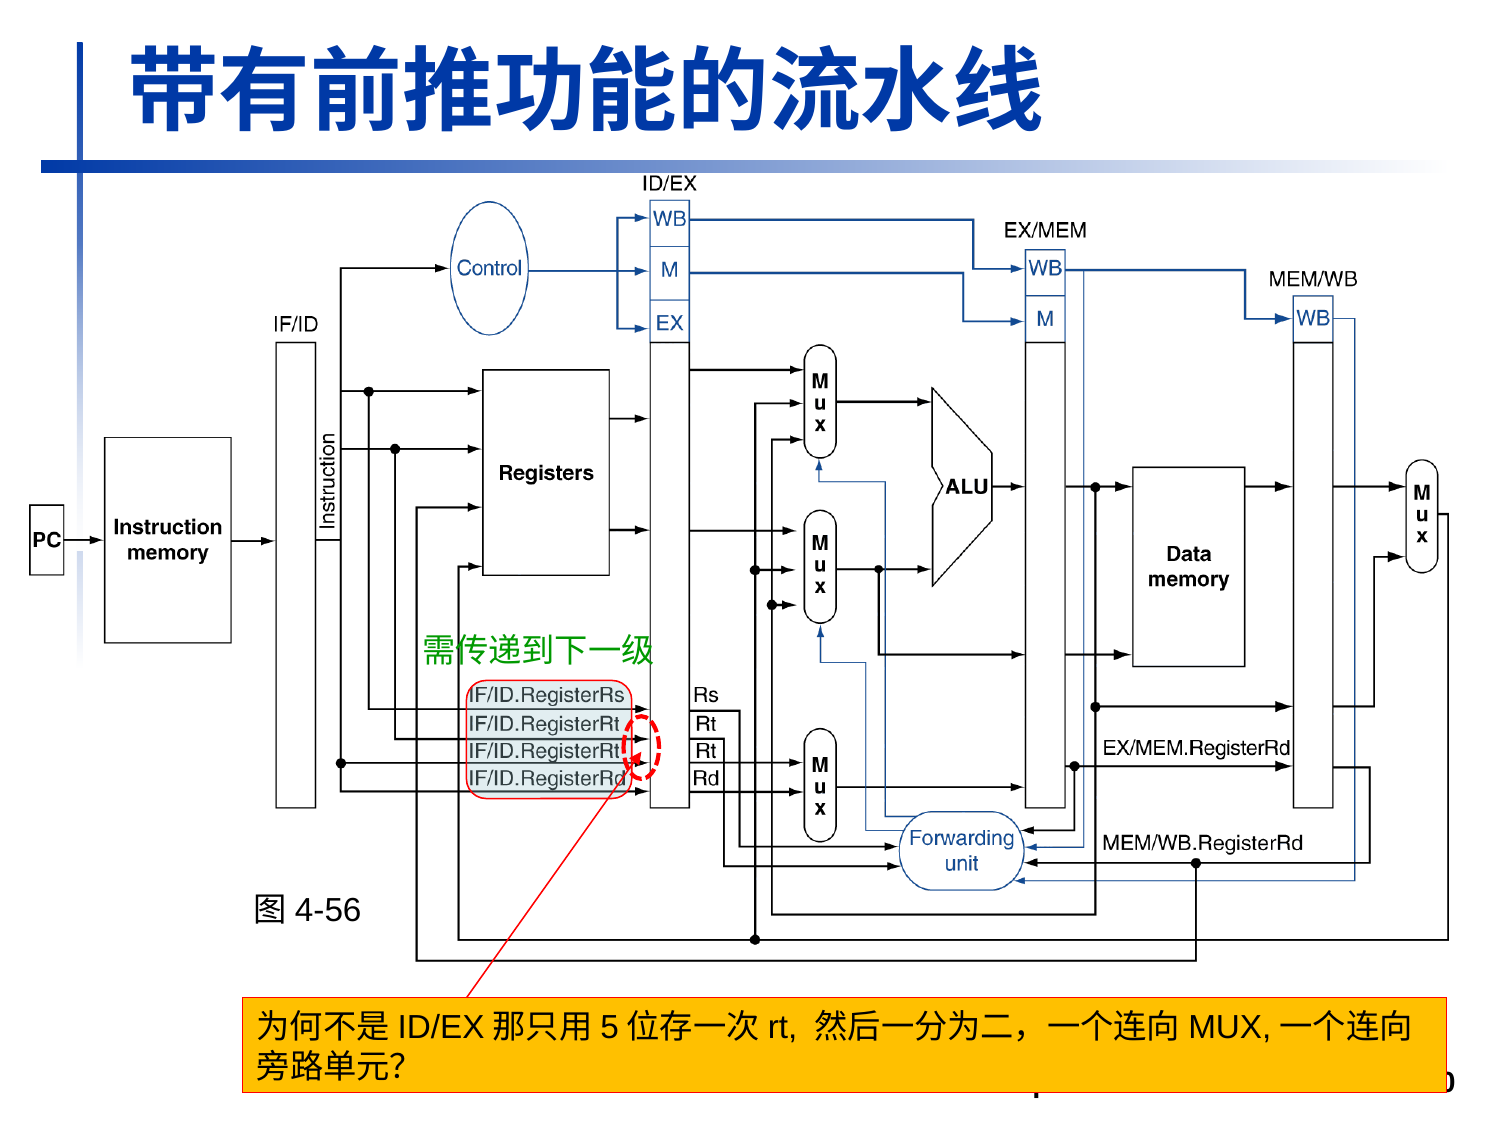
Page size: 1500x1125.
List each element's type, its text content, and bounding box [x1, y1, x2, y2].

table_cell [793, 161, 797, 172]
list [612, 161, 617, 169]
footer Chapter 4 — The Processor — 120 [277, 1046, 1471, 1106]
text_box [466, 778, 642, 999]
picture [29, 172, 1449, 963]
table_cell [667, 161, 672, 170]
table_cell 3 [700, 161, 706, 169]
title 带有前推功能的流水线 [112, 23, 1468, 149]
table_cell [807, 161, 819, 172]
text_box 为何不是ID/EX那只用5位存一次rt, 然后一分为二，一个连向MUX,一个连向旁路单元？ [242, 997, 1447, 1093]
